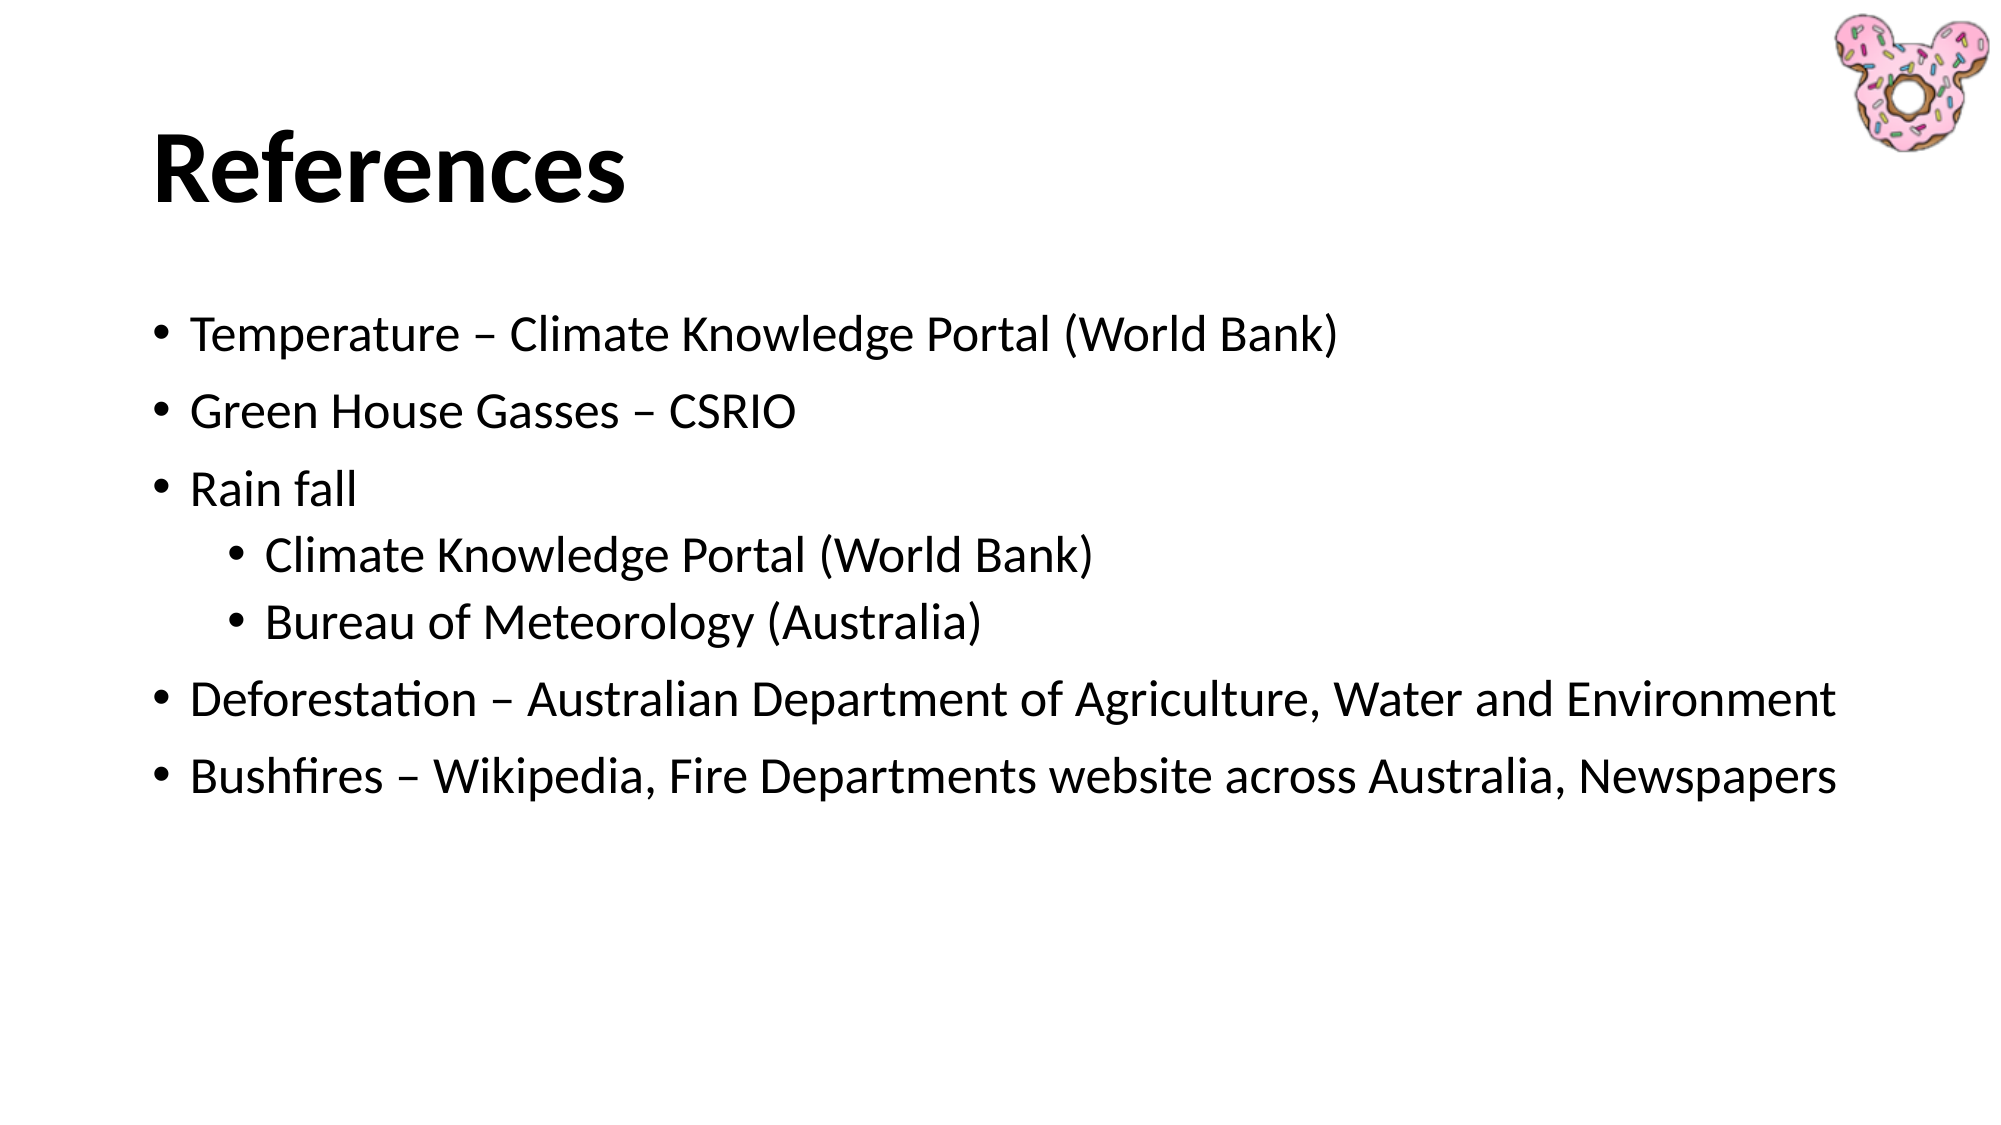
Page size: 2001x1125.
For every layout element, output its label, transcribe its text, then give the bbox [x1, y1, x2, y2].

title References [137, 59, 1863, 278]
list Temperature – Climate Knowledge Portal (World Bank) Green House Gasses – CSRIO Rain fall Climate Knowledge Portal (World Bank) Bureau of Meteorology (Australia) Deforestation – Australian Department of Agriculture, Water and Environment Bushfires – Wikipedia, Fire Departments website across Australia, Newspapers [137, 299, 1863, 1014]
picture [1827, 0, 2000, 173]
